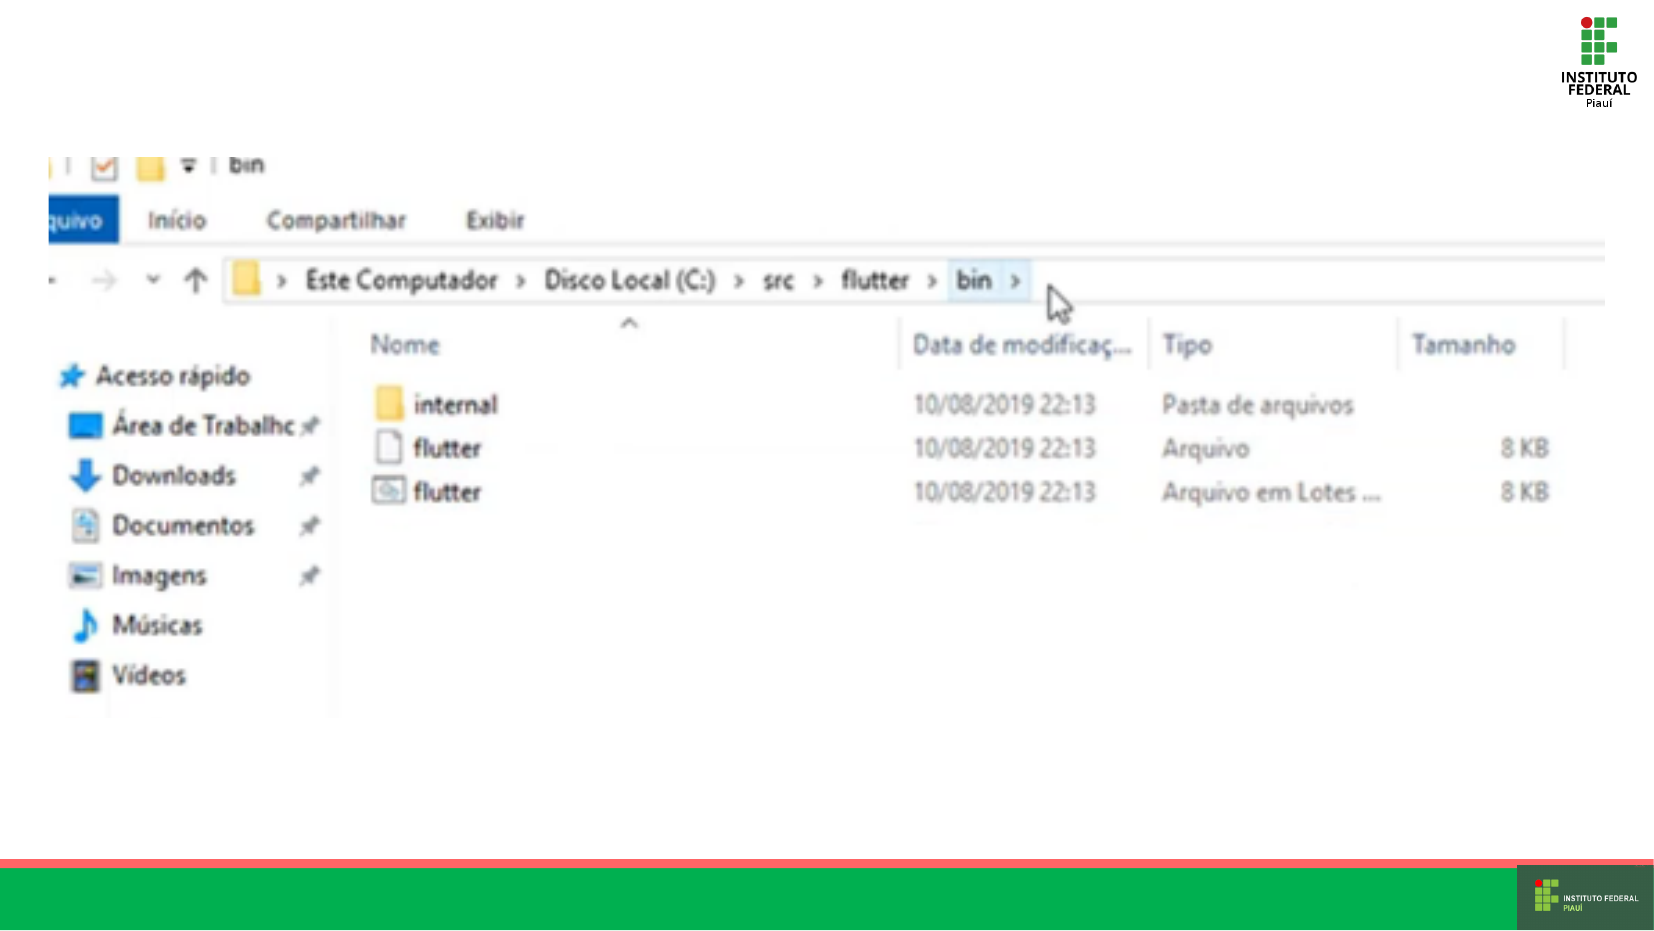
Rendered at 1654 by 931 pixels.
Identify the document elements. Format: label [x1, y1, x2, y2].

picture [1517, 865, 1654, 930]
picture [48, 157, 1606, 718]
picture [1544, 15, 1654, 109]
